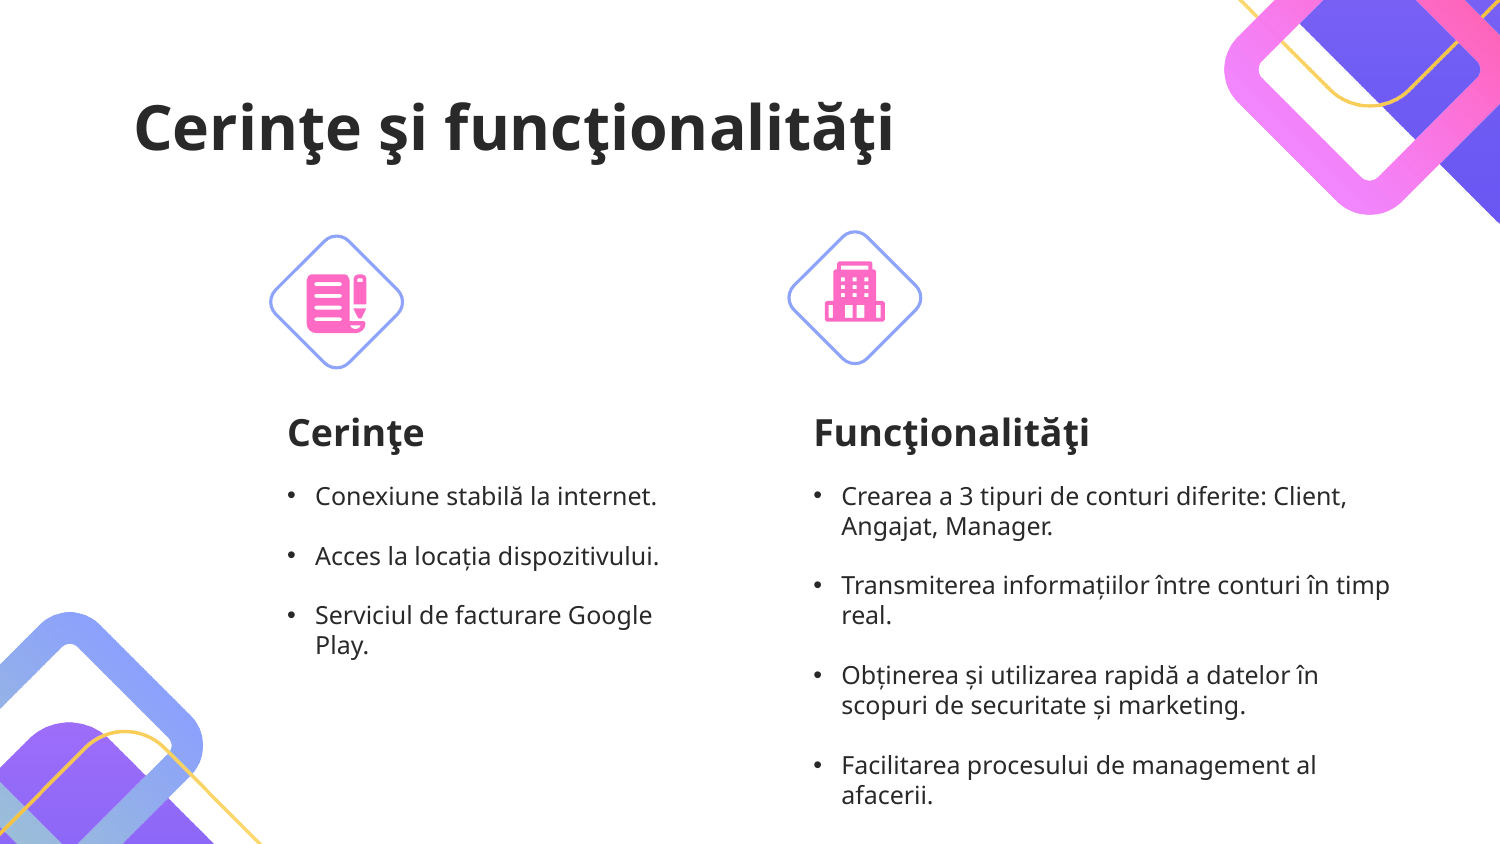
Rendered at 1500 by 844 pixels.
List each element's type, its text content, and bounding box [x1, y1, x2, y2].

text_box [270, 236, 403, 368]
text_box [824, 261, 885, 322]
subtitle Conexiune stabilă la internet. Acces la locația dispozitivului. Serviciul de facturare Google Play. [272, 469, 683, 709]
subtitle Funcţionalităţi [798, 395, 1210, 465]
subtitle Cerinţe [272, 395, 683, 469]
picture [0, 730, 372, 844]
title Cerinţe şi funcţionalităţi ​ ​ [118, 72, 1219, 167]
picture [1121, 0, 1500, 236]
subtitle Crearea a 3 tipuri de conturi diferite: Client, Angajat, Manager. Transmiterea informațiilor între conturi în timp real. Obținerea și utilizarea rapidă a datelor în scopuri de securitate și marketing. Facilitarea procesului de management al afacerii. [798, 465, 1419, 709]
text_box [306, 273, 367, 334]
text_box [788, 231, 921, 364]
picture [0, 612, 351, 729]
